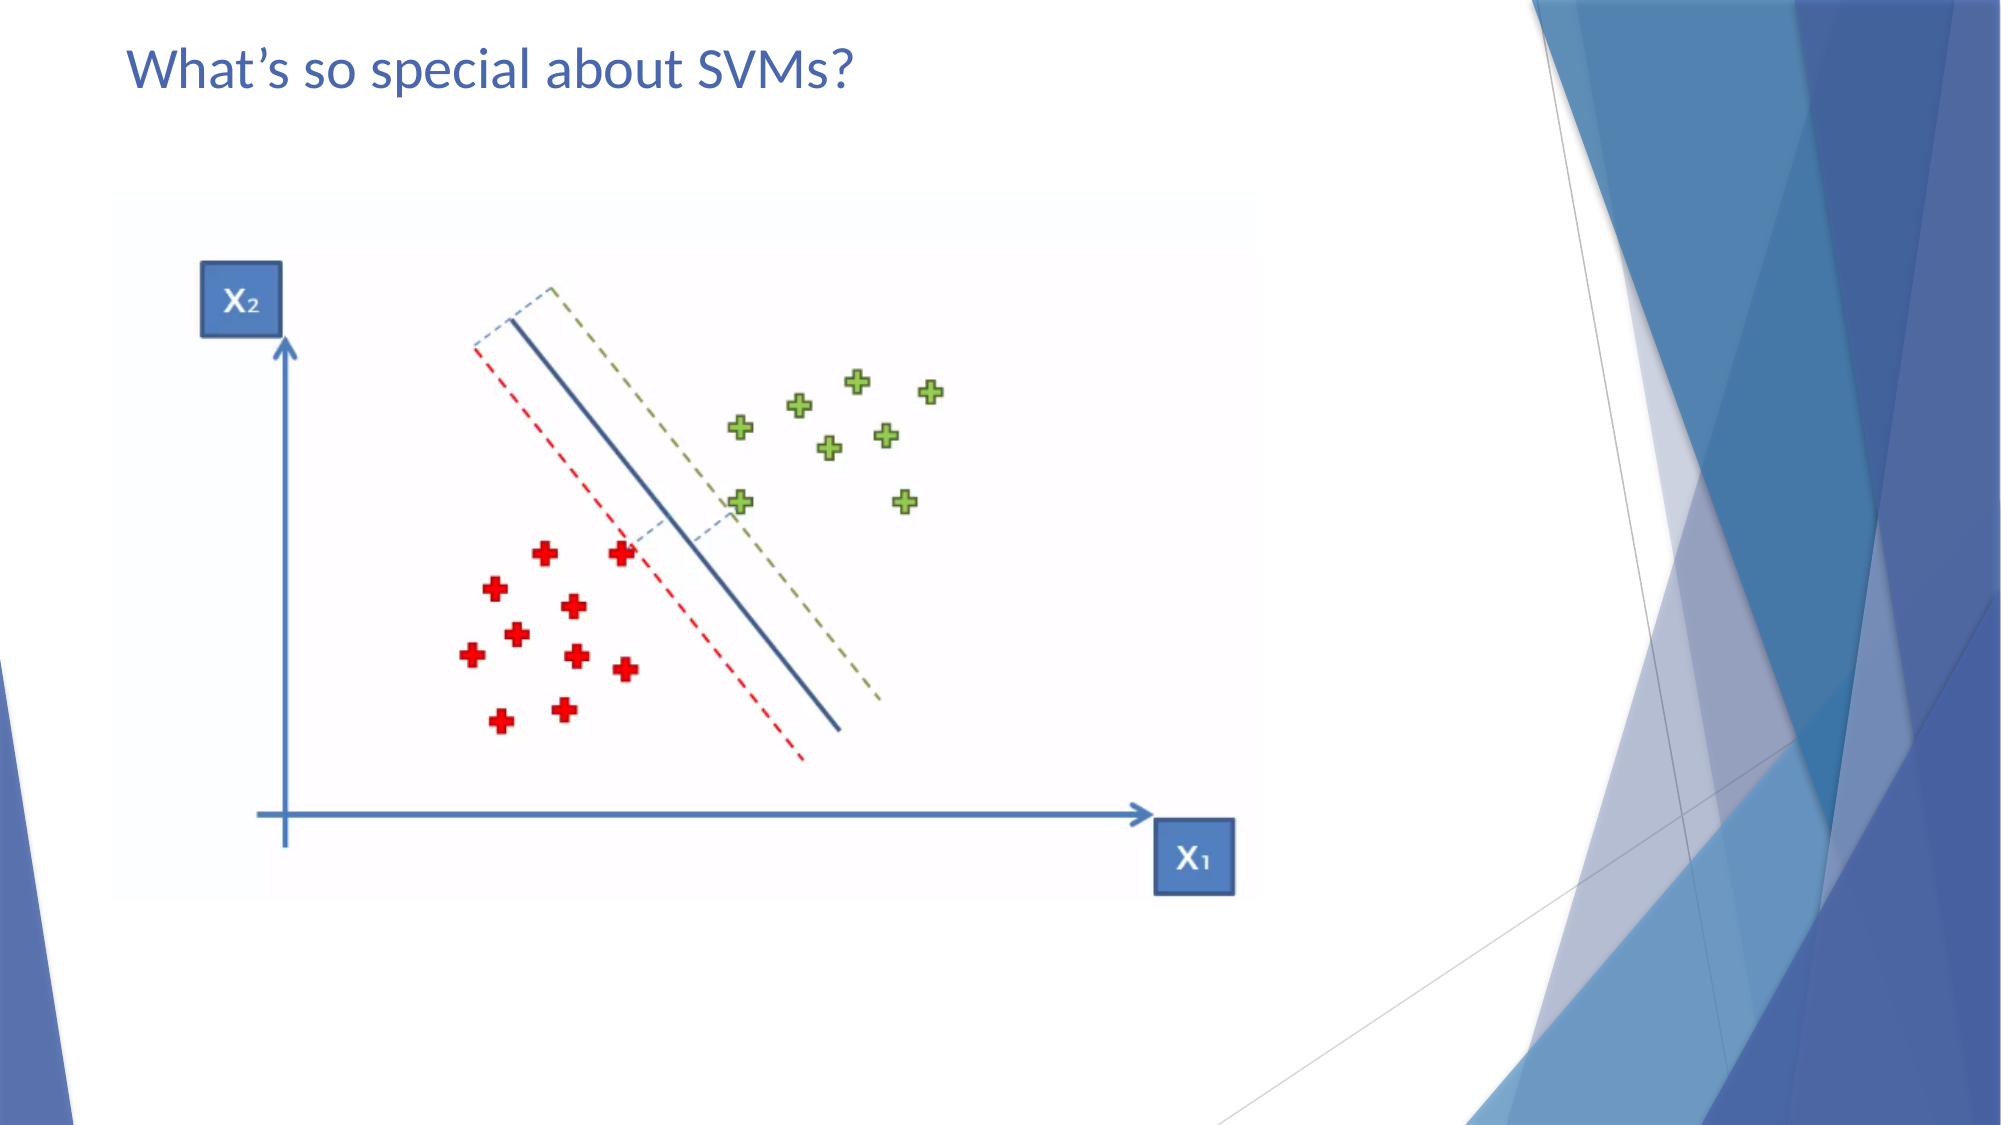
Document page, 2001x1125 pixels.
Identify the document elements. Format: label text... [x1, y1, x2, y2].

picture [110, 192, 1257, 901]
text_box What’s so special about SVMs? [111, 22, 1522, 98]
